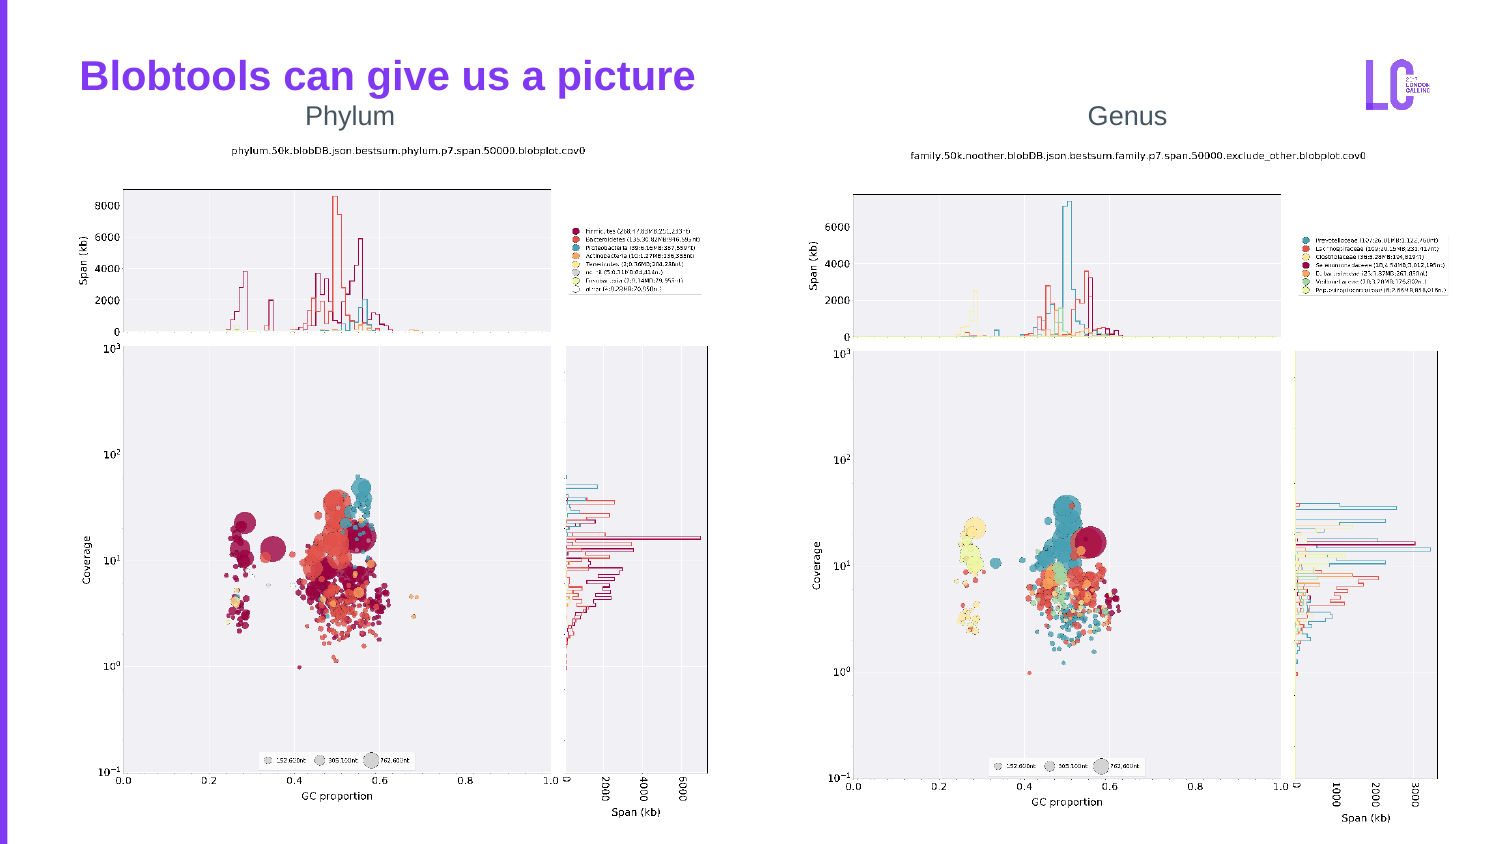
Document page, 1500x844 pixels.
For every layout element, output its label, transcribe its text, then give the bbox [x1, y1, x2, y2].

text_box Genus [893, 98, 1362, 133]
picture [781, 137, 1494, 844]
picture [1366, 59, 1430, 110]
title Blobtools can give us a picture [78, 48, 1351, 91]
picture [51, 132, 764, 844]
list Phylum [115, 98, 585, 132]
